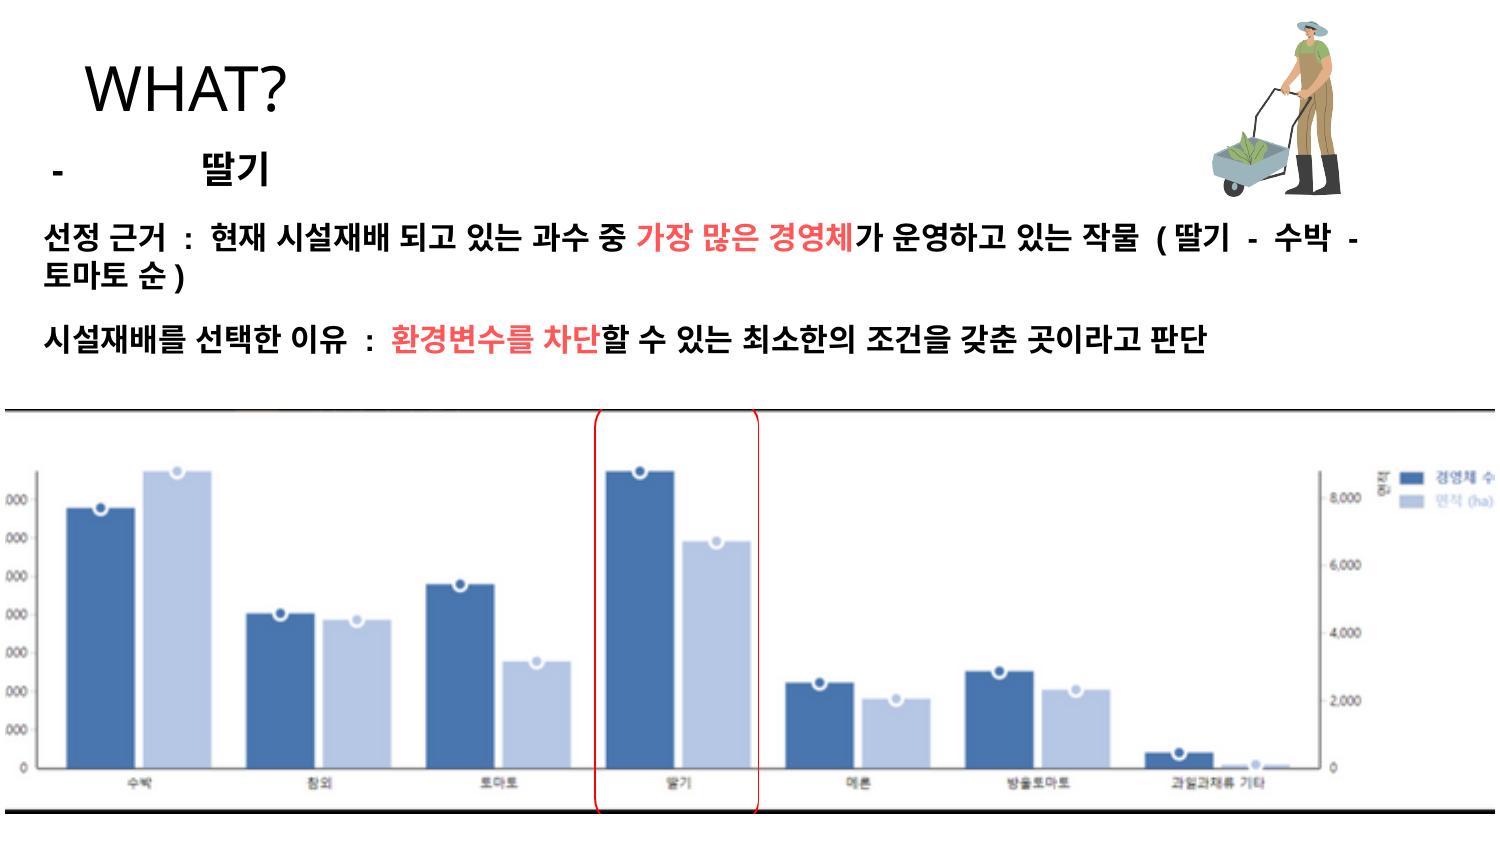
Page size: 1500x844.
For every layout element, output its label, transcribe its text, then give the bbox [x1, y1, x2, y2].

text_box - 딸기 선정 근거 : 현재 시설재배 되고 있는 과수 중 가장 많은 경영체가 운영하고 있는 작물 (딸기 - 수박 - 토마토 순) 시설재배를 선택한 이유 : 환경변수를 차단할 수 있는 최소한의 조건을 갖춘 곳이라고 판단 [41, 145, 1419, 359]
title WHAT? [82, 47, 292, 145]
picture [1212, 21, 1341, 198]
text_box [4, 409, 1496, 814]
